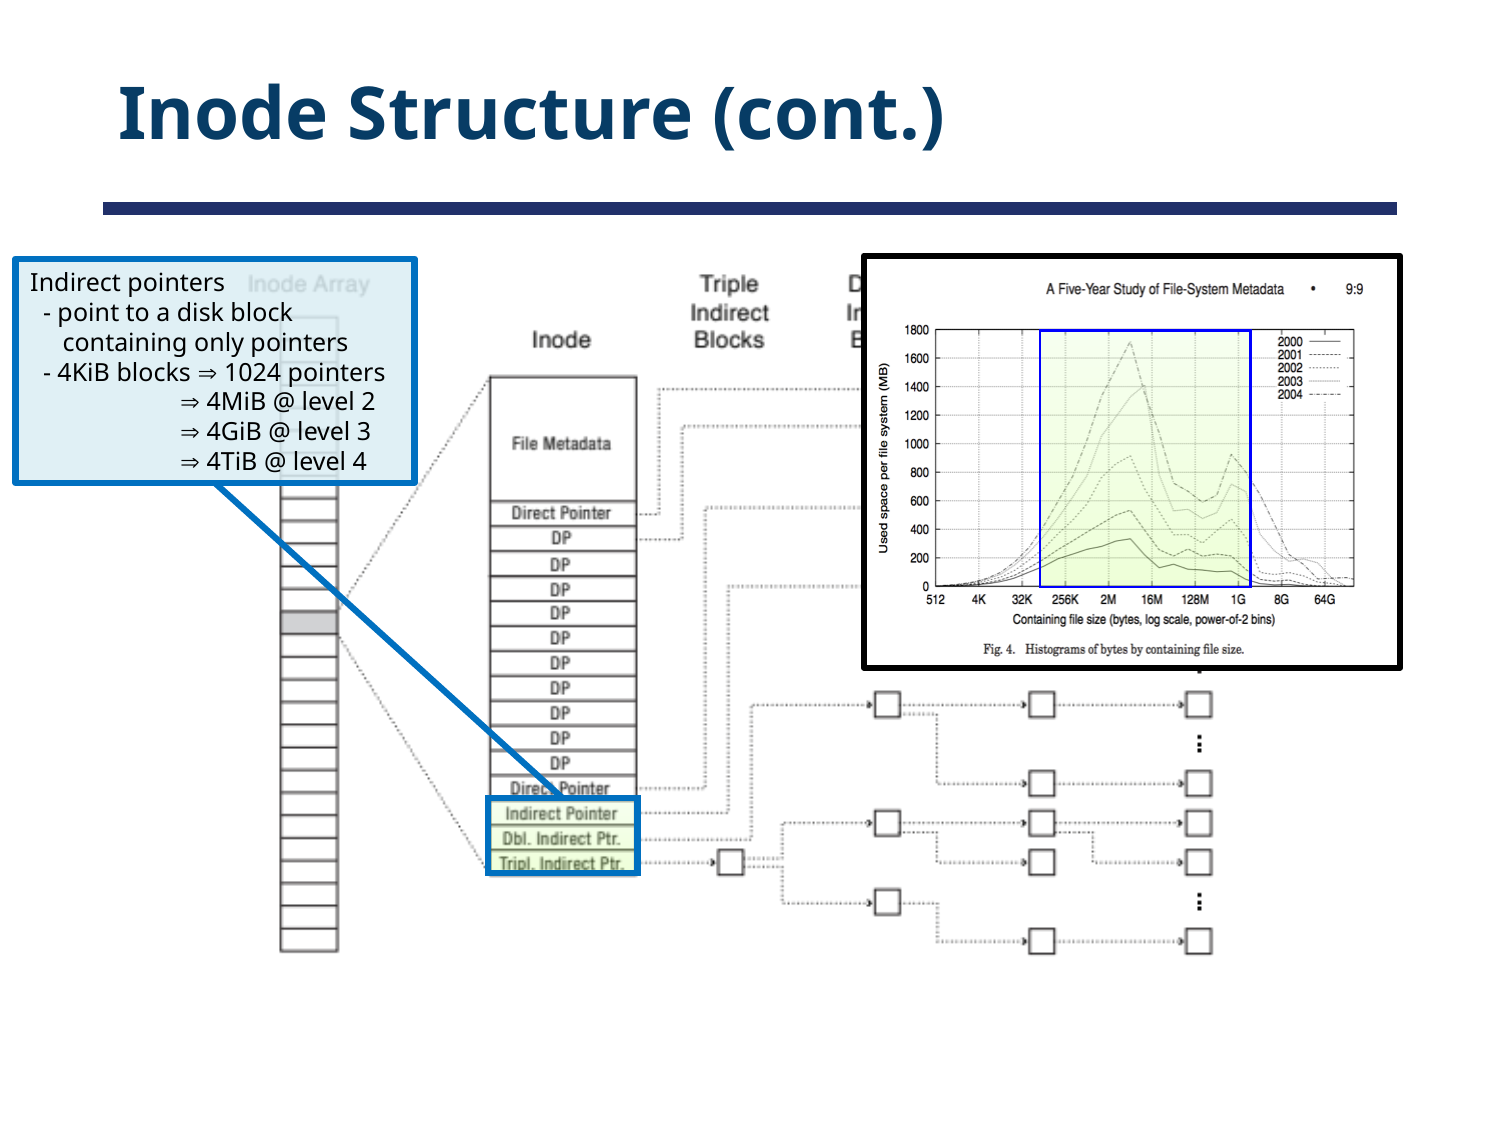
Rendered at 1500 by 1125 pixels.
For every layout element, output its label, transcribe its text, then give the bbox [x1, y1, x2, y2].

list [203, 246, 1297, 983]
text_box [215, 485, 563, 799]
picture [867, 258, 1397, 665]
text_box Indirect pointers - point to a disk block containing only pointers - 4KiB blocks  1024 pointers  4MiB @ level 2  4GiB @ level 3  4TiB @ level 4 [15, 258, 203, 484]
title Inode Structure (cont.) [103, 34, 1397, 197]
